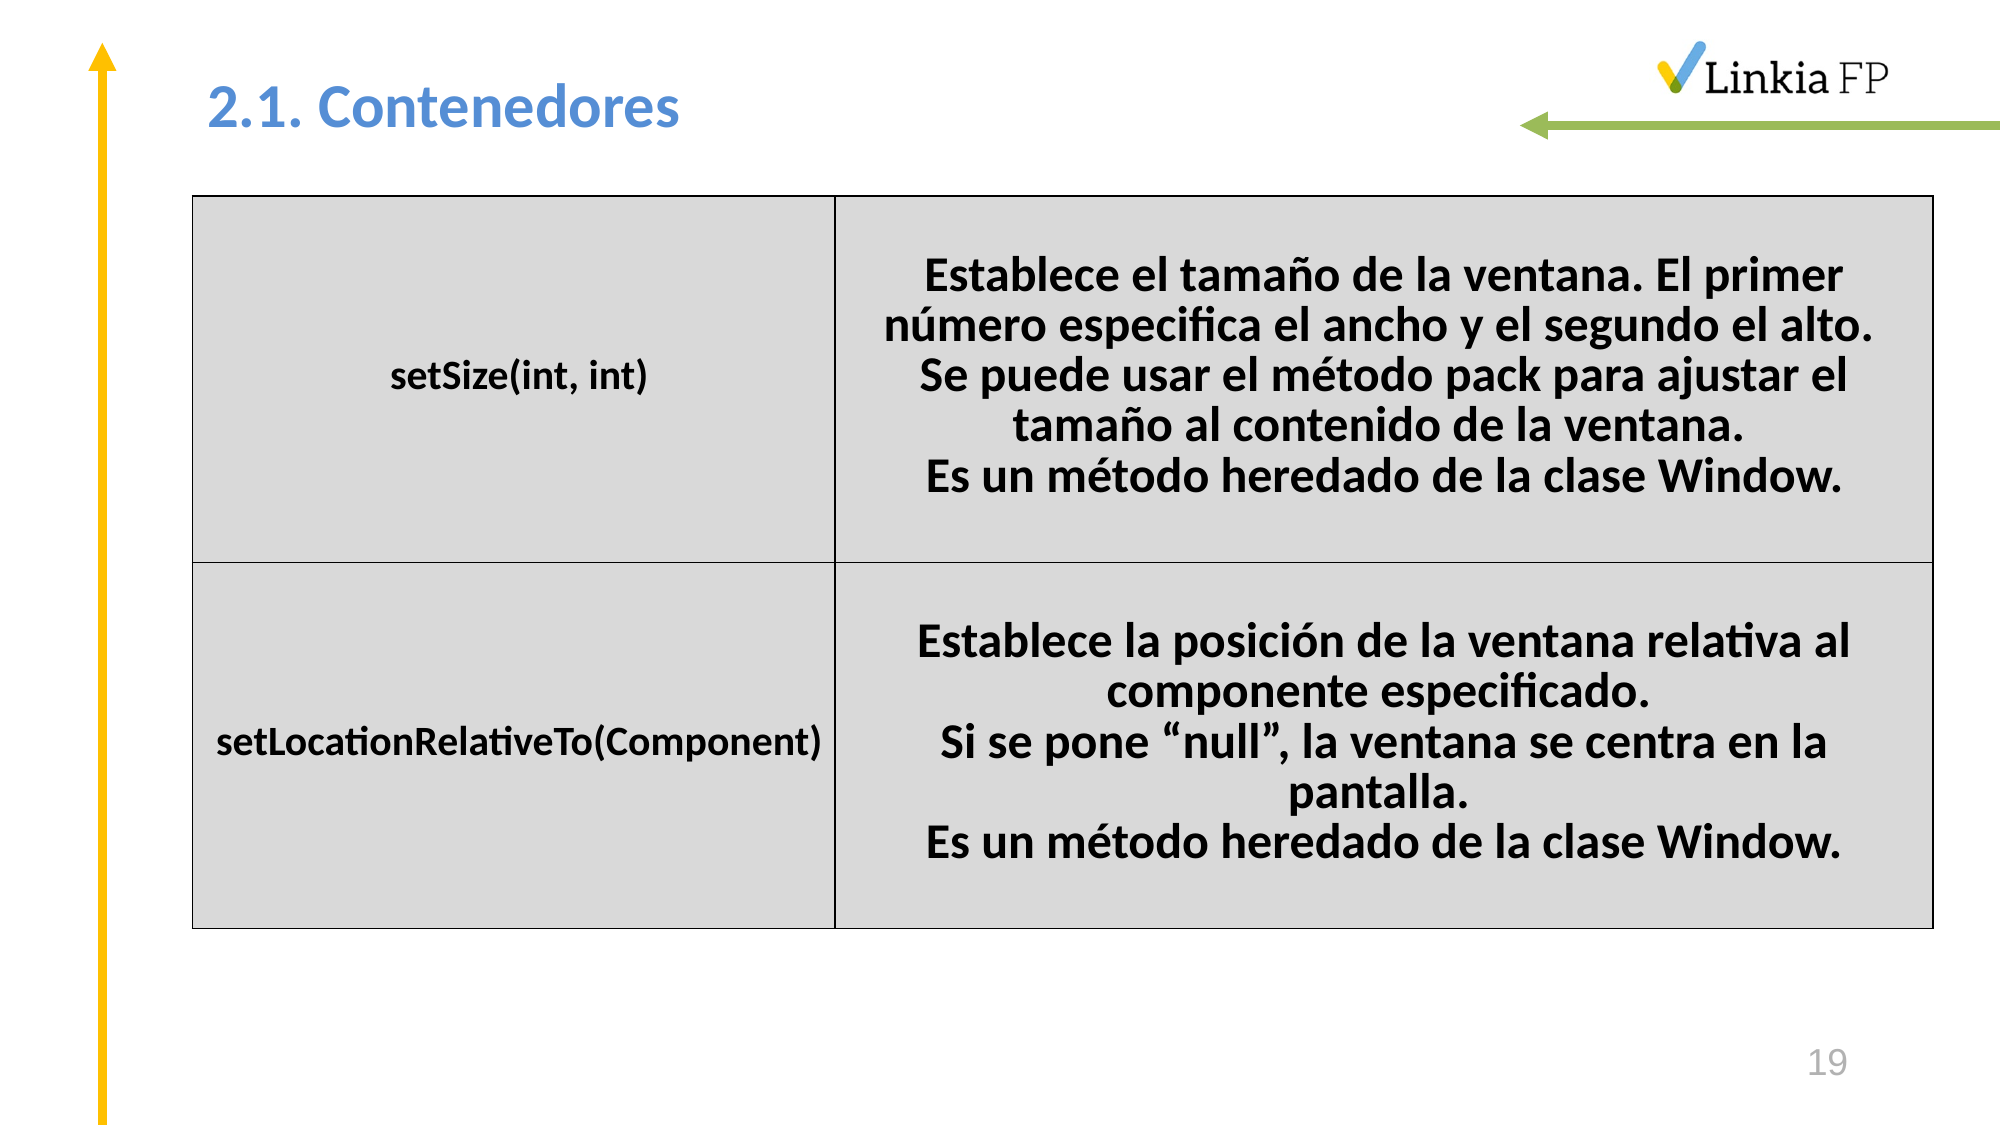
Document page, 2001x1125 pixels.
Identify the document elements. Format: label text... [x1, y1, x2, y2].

table_cell setLocationRelativeTo(Component) [193, 563, 834, 928]
slide_number 19 [1413, 1030, 1864, 1091]
title 2.1. Contenedores [192, 38, 2000, 167]
table_cell Establece la posición de la ventana relativa al componente especificado. Si se pone “null”, la ventana se centra en la pantalla. Es un método heredado de la clase Window. [836, 563, 1932, 928]
table_header setSize(int, int) [193, 197, 834, 562]
table_header Establece el tamaño de la ventana. El primer número especifica el ancho y el segundo el alto. Se puede usar el método pack para ajustar el tamaño al contenido de la ventana. Es un método heredado de la clase Window. [836, 197, 1932, 562]
